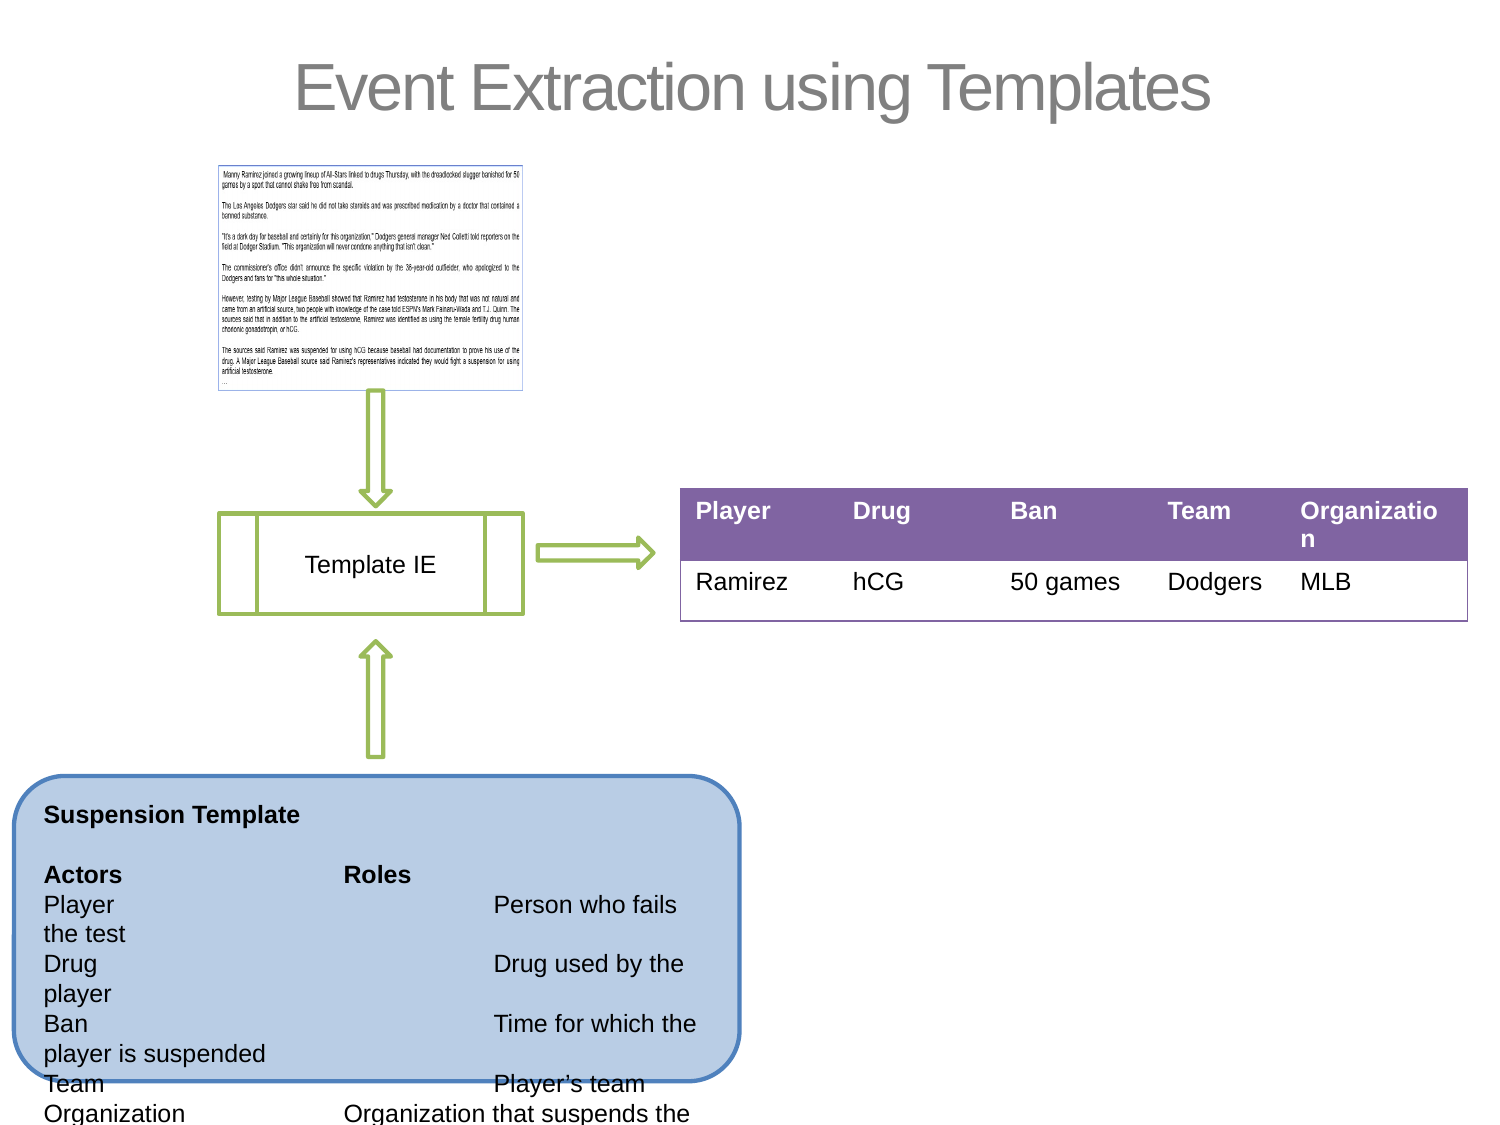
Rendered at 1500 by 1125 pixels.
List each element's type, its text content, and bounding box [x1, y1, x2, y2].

table_cell Dodgers [1153, 561, 1286, 620]
table_cell hCG [838, 561, 995, 620]
table_cell Ramirez [681, 561, 838, 620]
title Event Extraction using Templates [55, 2, 1451, 166]
table_cell 50 games [995, 561, 1153, 620]
table_header Drug [838, 490, 995, 559]
table_cell MLB [1286, 561, 1467, 620]
text_box [358, 400, 393, 509]
table_header Organization [1286, 490, 1467, 559]
table_header Team [1153, 490, 1286, 559]
text_box [358, 639, 393, 760]
text_box Suspension Template Actors Roles Player Person who fails the test Drug Drug used by the player Ban Time for which the player is suspended Team Player’s team Organization Organization that suspends the player [11, 773, 742, 1084]
table_header Player [681, 490, 838, 559]
table_header Ban [995, 490, 1153, 559]
text_box [535, 535, 656, 571]
picture [218, 164, 524, 391]
text_box Template IE [217, 511, 525, 616]
